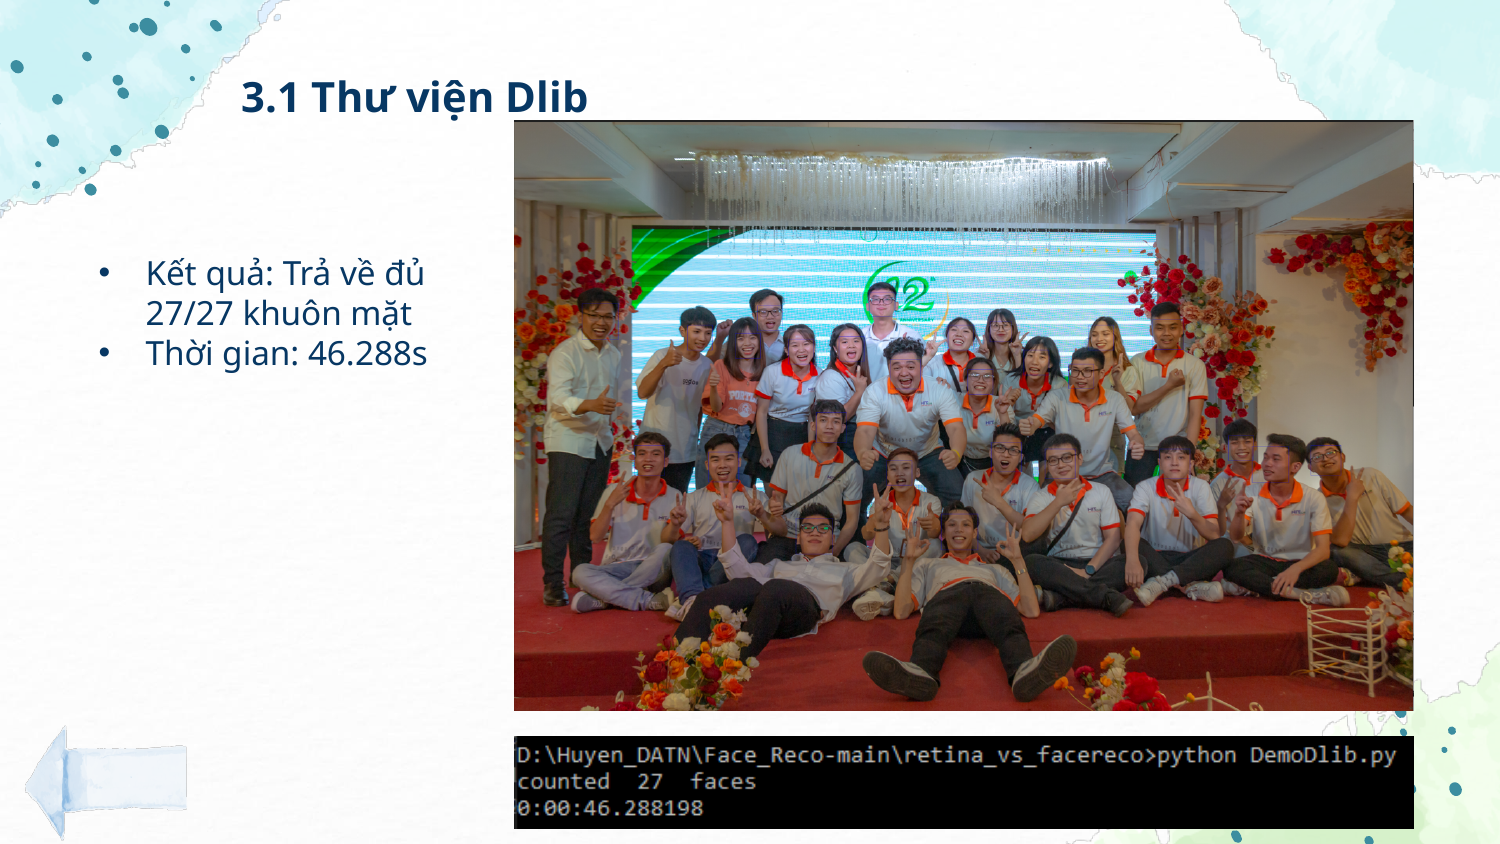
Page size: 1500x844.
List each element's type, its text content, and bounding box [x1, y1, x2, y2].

text_box 3.1 Thư viện Dlib [226, 48, 848, 143]
picture [0, 0, 1500, 844]
subtitle Kết quả: Trả về đủ 27/27 khuôn mặt Thời gian: 46.288s [83, 237, 462, 450]
picture [0, 0, 305, 247]
